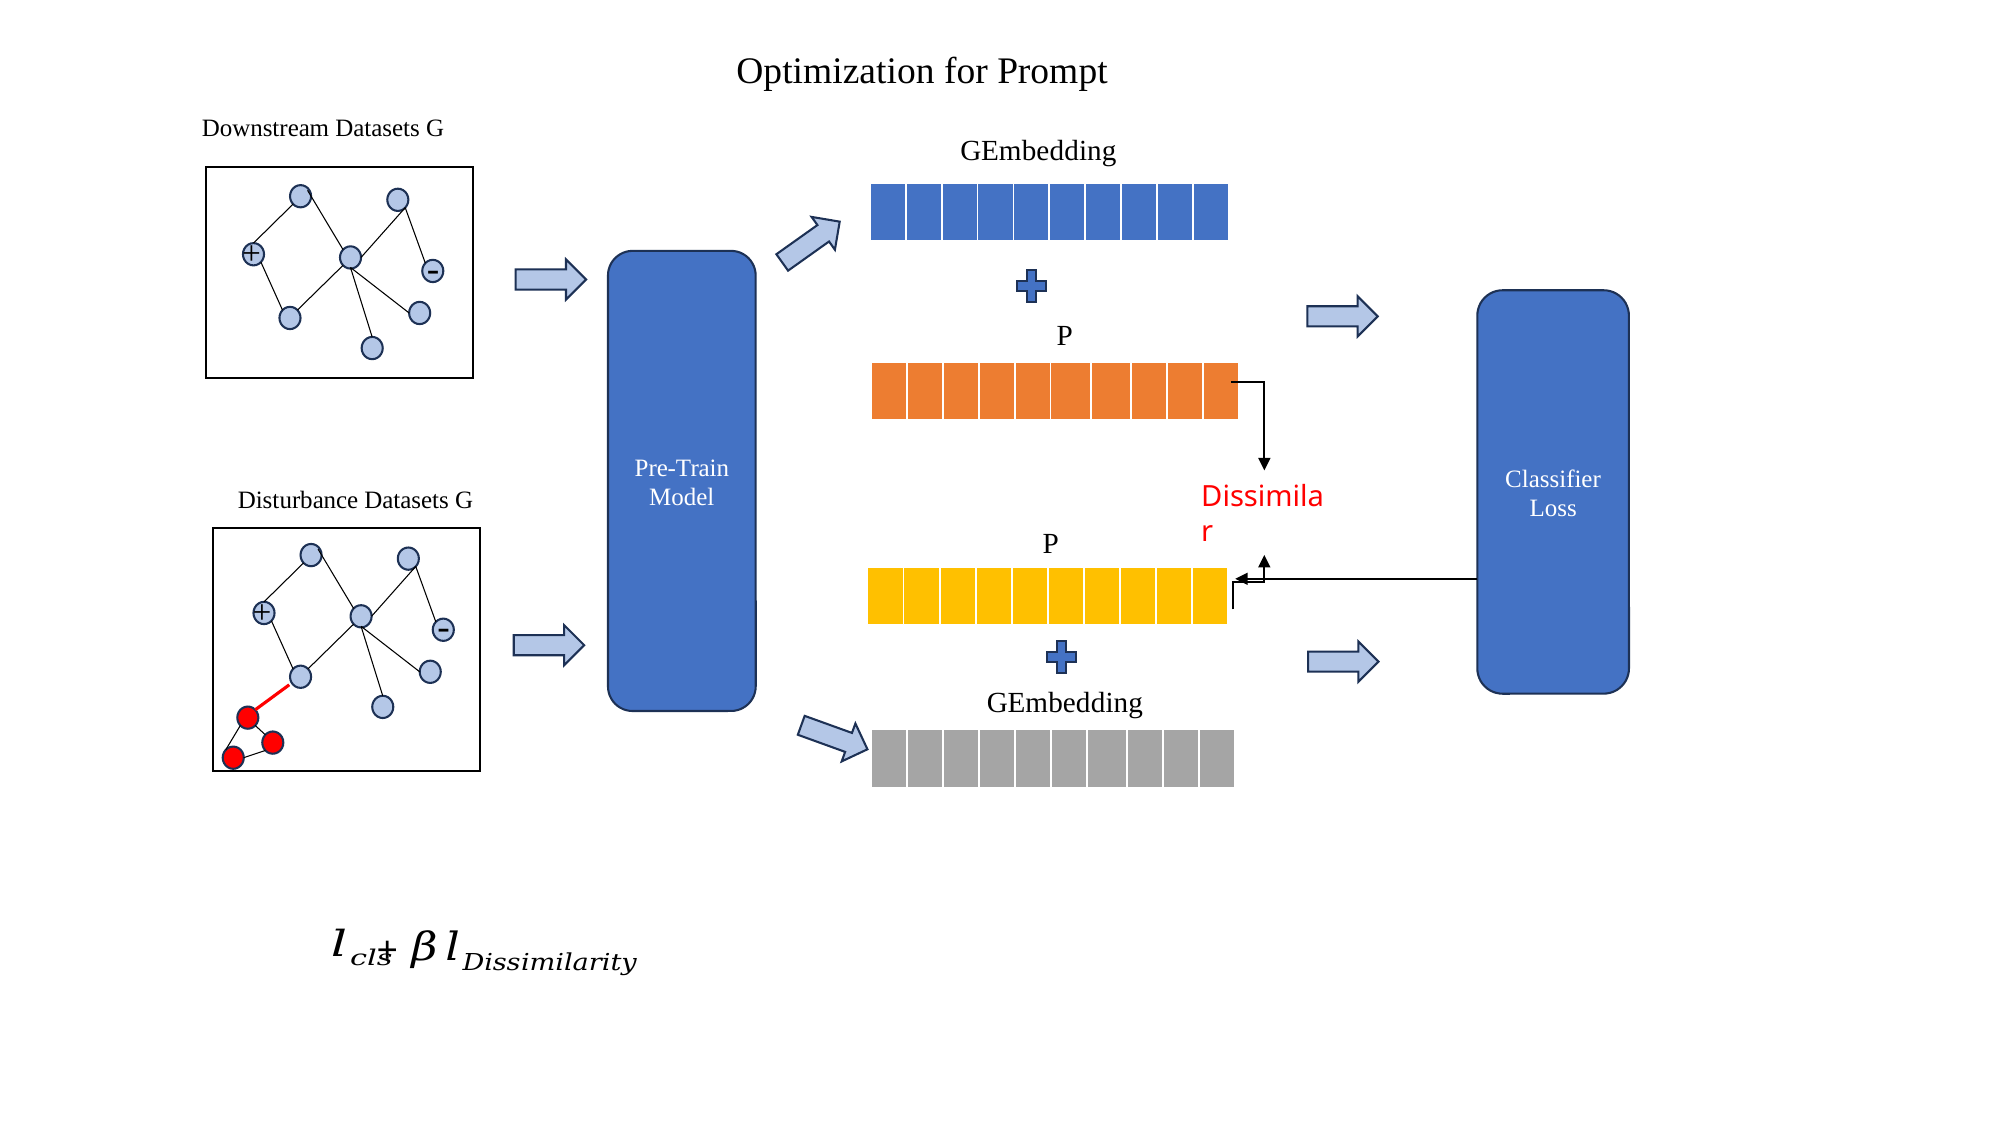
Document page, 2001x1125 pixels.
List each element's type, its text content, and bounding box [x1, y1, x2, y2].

text_box [288, 184, 311, 209]
text_box [371, 694, 395, 720]
text_box Classifier Loss [1476, 289, 1631, 695]
table_header [1194, 184, 1228, 240]
table_header [872, 363, 906, 419]
table_header [871, 184, 905, 240]
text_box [371, 566, 415, 617]
text_box [386, 187, 410, 207]
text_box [255, 725, 266, 735]
text_box - [412, 236, 455, 297]
text_box [212, 527, 481, 772]
text_box [408, 300, 432, 326]
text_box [405, 207, 426, 264]
text_box [796, 714, 869, 764]
text_box [774, 215, 841, 273]
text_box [264, 562, 304, 602]
text_box [360, 335, 384, 361]
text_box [361, 672, 383, 696]
table_header [1128, 730, 1162, 787]
text_box [396, 546, 420, 566]
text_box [307, 190, 344, 250]
table_header [1092, 363, 1130, 419]
table_header [944, 363, 978, 419]
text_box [253, 204, 294, 244]
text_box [360, 627, 420, 672]
table_header [978, 184, 1013, 240]
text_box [350, 313, 373, 337]
table_header [1088, 730, 1126, 787]
table_header [980, 363, 1014, 419]
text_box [415, 566, 436, 622]
text_box Downstream Datasets G [187, 103, 460, 149]
text_box + [227, 224, 266, 279]
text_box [1230, 381, 1265, 471]
table_header [1122, 184, 1156, 240]
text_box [318, 549, 354, 609]
text_box [205, 166, 474, 379]
table_header [1158, 184, 1192, 240]
table_header [941, 568, 975, 624]
table_header [1014, 184, 1048, 240]
table_header [1016, 363, 1050, 419]
table_header [1193, 568, 1227, 624]
text_box Optimization for Prompt [721, 38, 1124, 99]
text_box [1046, 640, 1077, 674]
text_box [349, 604, 373, 629]
table_header [1086, 184, 1120, 240]
text_box [288, 664, 313, 689]
table_header [1049, 568, 1083, 624]
text_box [418, 659, 442, 684]
table_header [1132, 363, 1166, 419]
table_header [1050, 184, 1084, 240]
table_header [980, 730, 1014, 787]
table_header [1168, 363, 1202, 419]
text_box [221, 748, 245, 770]
text_box Pre-Train Model [606, 249, 757, 713]
text_box [299, 542, 322, 568]
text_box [225, 725, 241, 750]
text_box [297, 265, 344, 311]
table_header [907, 184, 941, 240]
text_box Disturbance Datasets G [223, 476, 489, 522]
table_header [1204, 363, 1238, 419]
table_header [1013, 568, 1047, 624]
text_box Dissimilar [1186, 470, 1343, 555]
text_box [1306, 293, 1380, 339]
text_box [360, 207, 405, 258]
table_header [1016, 730, 1050, 787]
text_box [243, 750, 266, 758]
text_box - [422, 595, 465, 655]
table_header [977, 568, 1011, 624]
table_header [944, 730, 978, 787]
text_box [307, 624, 354, 669]
text_box [512, 622, 586, 668]
text_box + [361, 918, 414, 979]
table_header [1052, 730, 1086, 787]
table_header [904, 568, 939, 624]
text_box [255, 684, 290, 710]
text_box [271, 620, 294, 669]
table_header [1200, 730, 1234, 787]
text_box [261, 730, 285, 755]
table_header [872, 730, 906, 787]
table_header [1164, 730, 1198, 787]
table_header [1157, 568, 1191, 624]
text_box [338, 245, 363, 270]
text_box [1204, 549, 1293, 581]
table_header [908, 730, 942, 787]
table_header [943, 184, 977, 240]
text_box [1016, 269, 1047, 303]
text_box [260, 262, 283, 311]
table_header [1121, 568, 1155, 624]
table_header [908, 363, 942, 419]
text_box [1307, 639, 1380, 685]
table_header [1051, 363, 1090, 419]
text_box [236, 705, 260, 730]
text_box [278, 305, 302, 331]
table_header [868, 568, 903, 624]
text_box + [237, 582, 276, 638]
text_box [514, 256, 588, 303]
table_header [1085, 568, 1119, 624]
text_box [350, 268, 410, 313]
